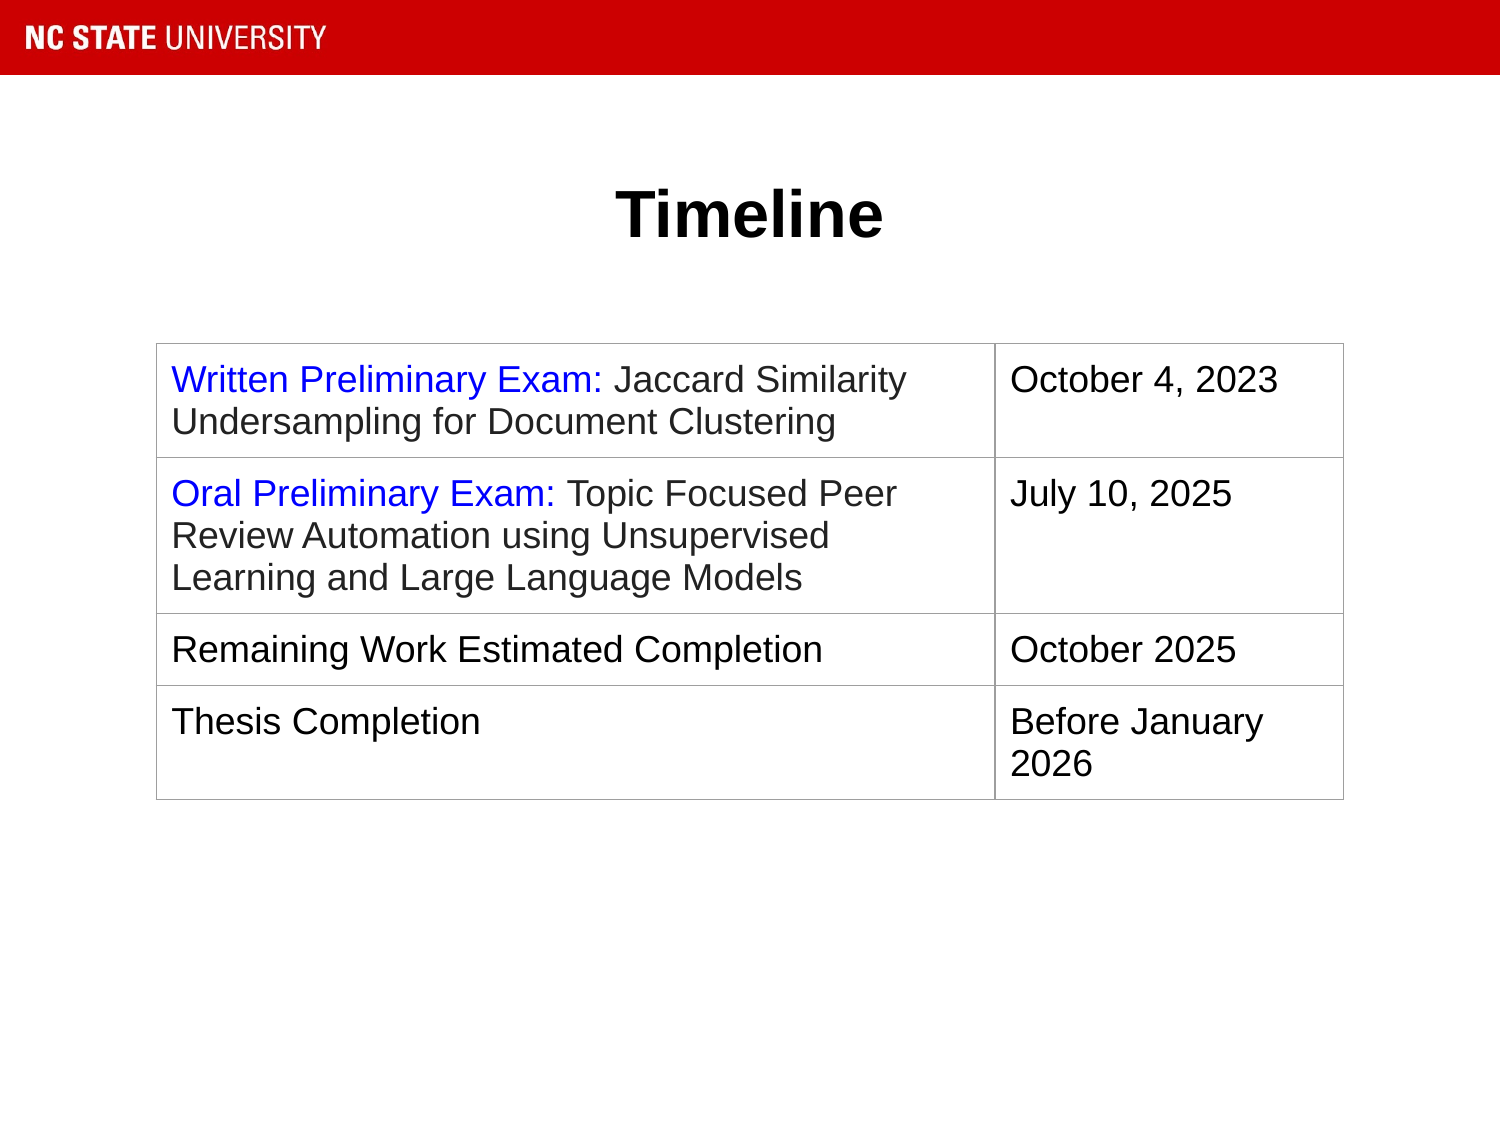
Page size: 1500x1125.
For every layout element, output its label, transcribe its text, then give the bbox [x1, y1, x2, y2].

picture [0, 0, 1500, 75]
table_header October 4, 2023 [996, 344, 1343, 457]
table_cell October 2025 [996, 614, 1343, 685]
table_cell July 10, 2025 [996, 458, 1343, 613]
table_header Written Preliminary Exam: Jaccard Similarity Undersampling for Document Clustering [157, 344, 994, 457]
table_cell Before January 2026 [996, 686, 1343, 799]
table_cell Remaining Work Estimated Completion [157, 614, 994, 685]
table_cell Oral Preliminary Exam: Topic Focused Peer Review Automation using Unsupervised Learning and Large Language Models [157, 458, 994, 613]
title Timeline [75, 122, 1425, 298]
table_cell Thesis Completion [157, 686, 994, 799]
